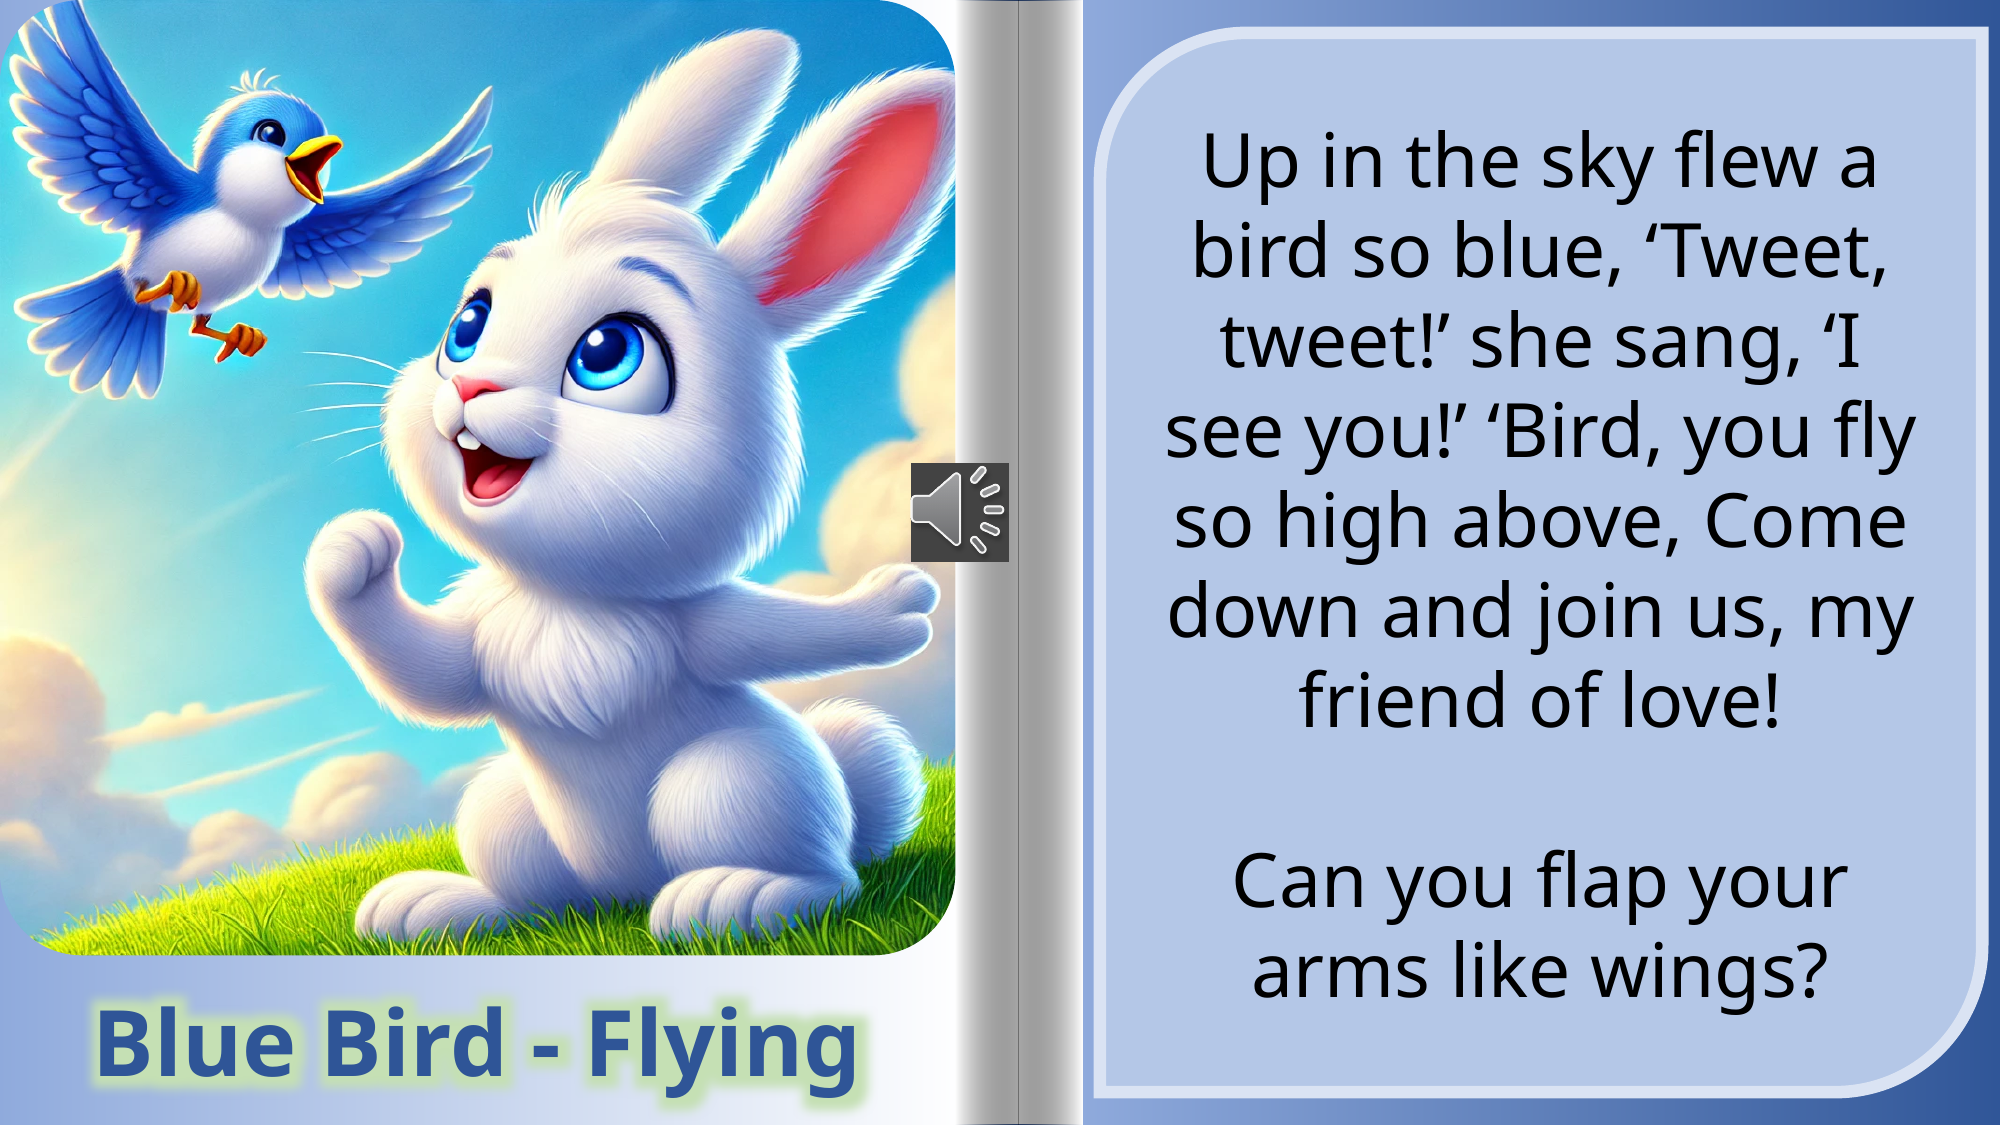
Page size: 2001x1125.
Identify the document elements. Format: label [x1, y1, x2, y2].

text_box [0, 0, 2000, 1125]
picture [909, 462, 1010, 563]
